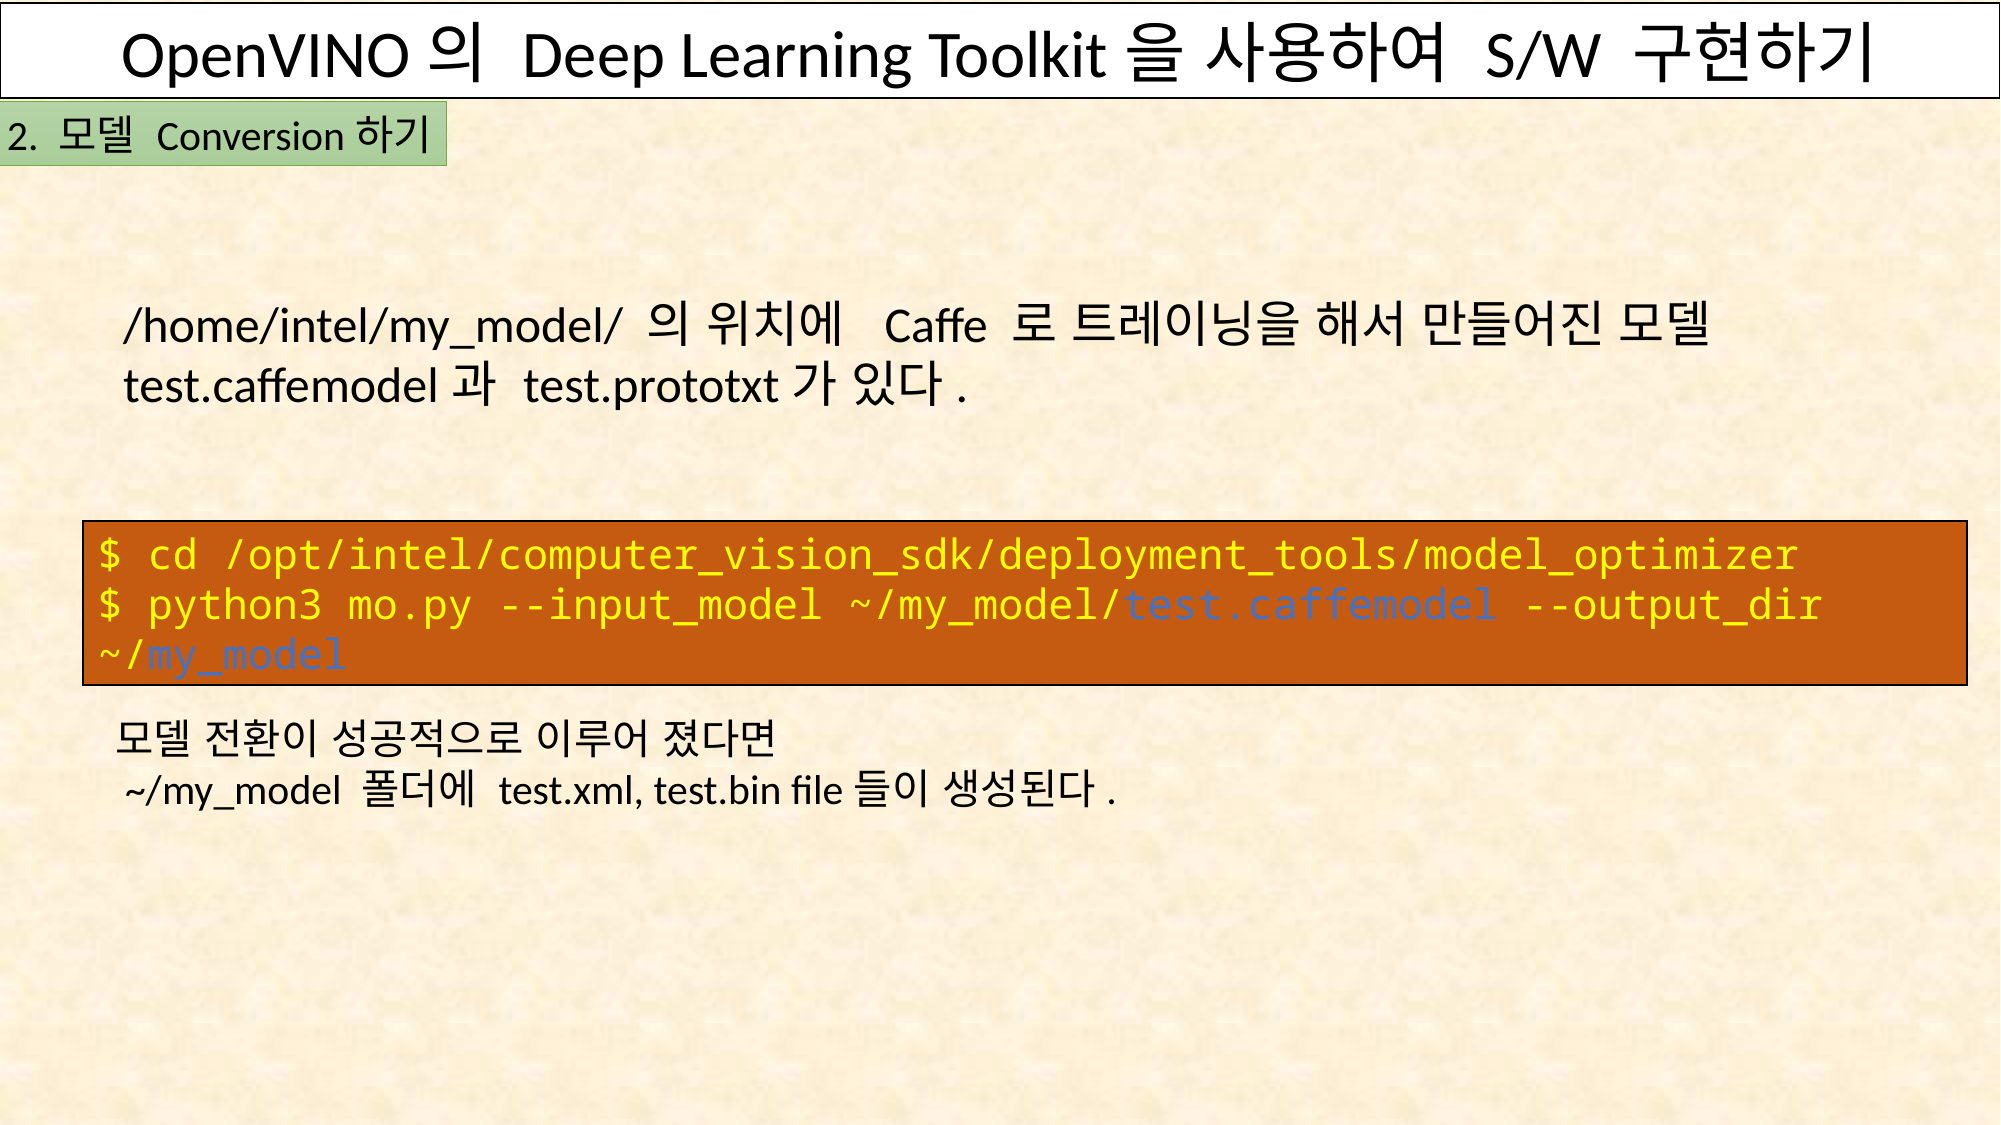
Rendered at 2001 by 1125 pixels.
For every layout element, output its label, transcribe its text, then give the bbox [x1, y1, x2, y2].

text_box $ cd /opt/intel/computer_vision_sdk/deployment_tools/model_optimizer $ python3 mo.py --input_model ~/my_model/test.caffemodel --output_dir ~/my_model [82, 520, 1968, 686]
picture [0, 0, 2001, 1125]
text_box 2. 모델 Conversion하기 [0, 101, 447, 166]
text_box 모델 전환이 성공적으로 이루어 졌다면 ~/my_model 폴더에 test.xml, test.bin file들이 생성된다. [100, 705, 1900, 821]
text_box /home/intel/my_model/ 의 위치에 Caffe 로 트레이닝을 해서 만들어진 모델 test.caffemodel과 test.prototxt가 있다. [108, 285, 1892, 420]
text_box OpenVINO의 Deep Learning Toolkit을 사용하여 S/W 구현하기 [0, 2, 2000, 99]
